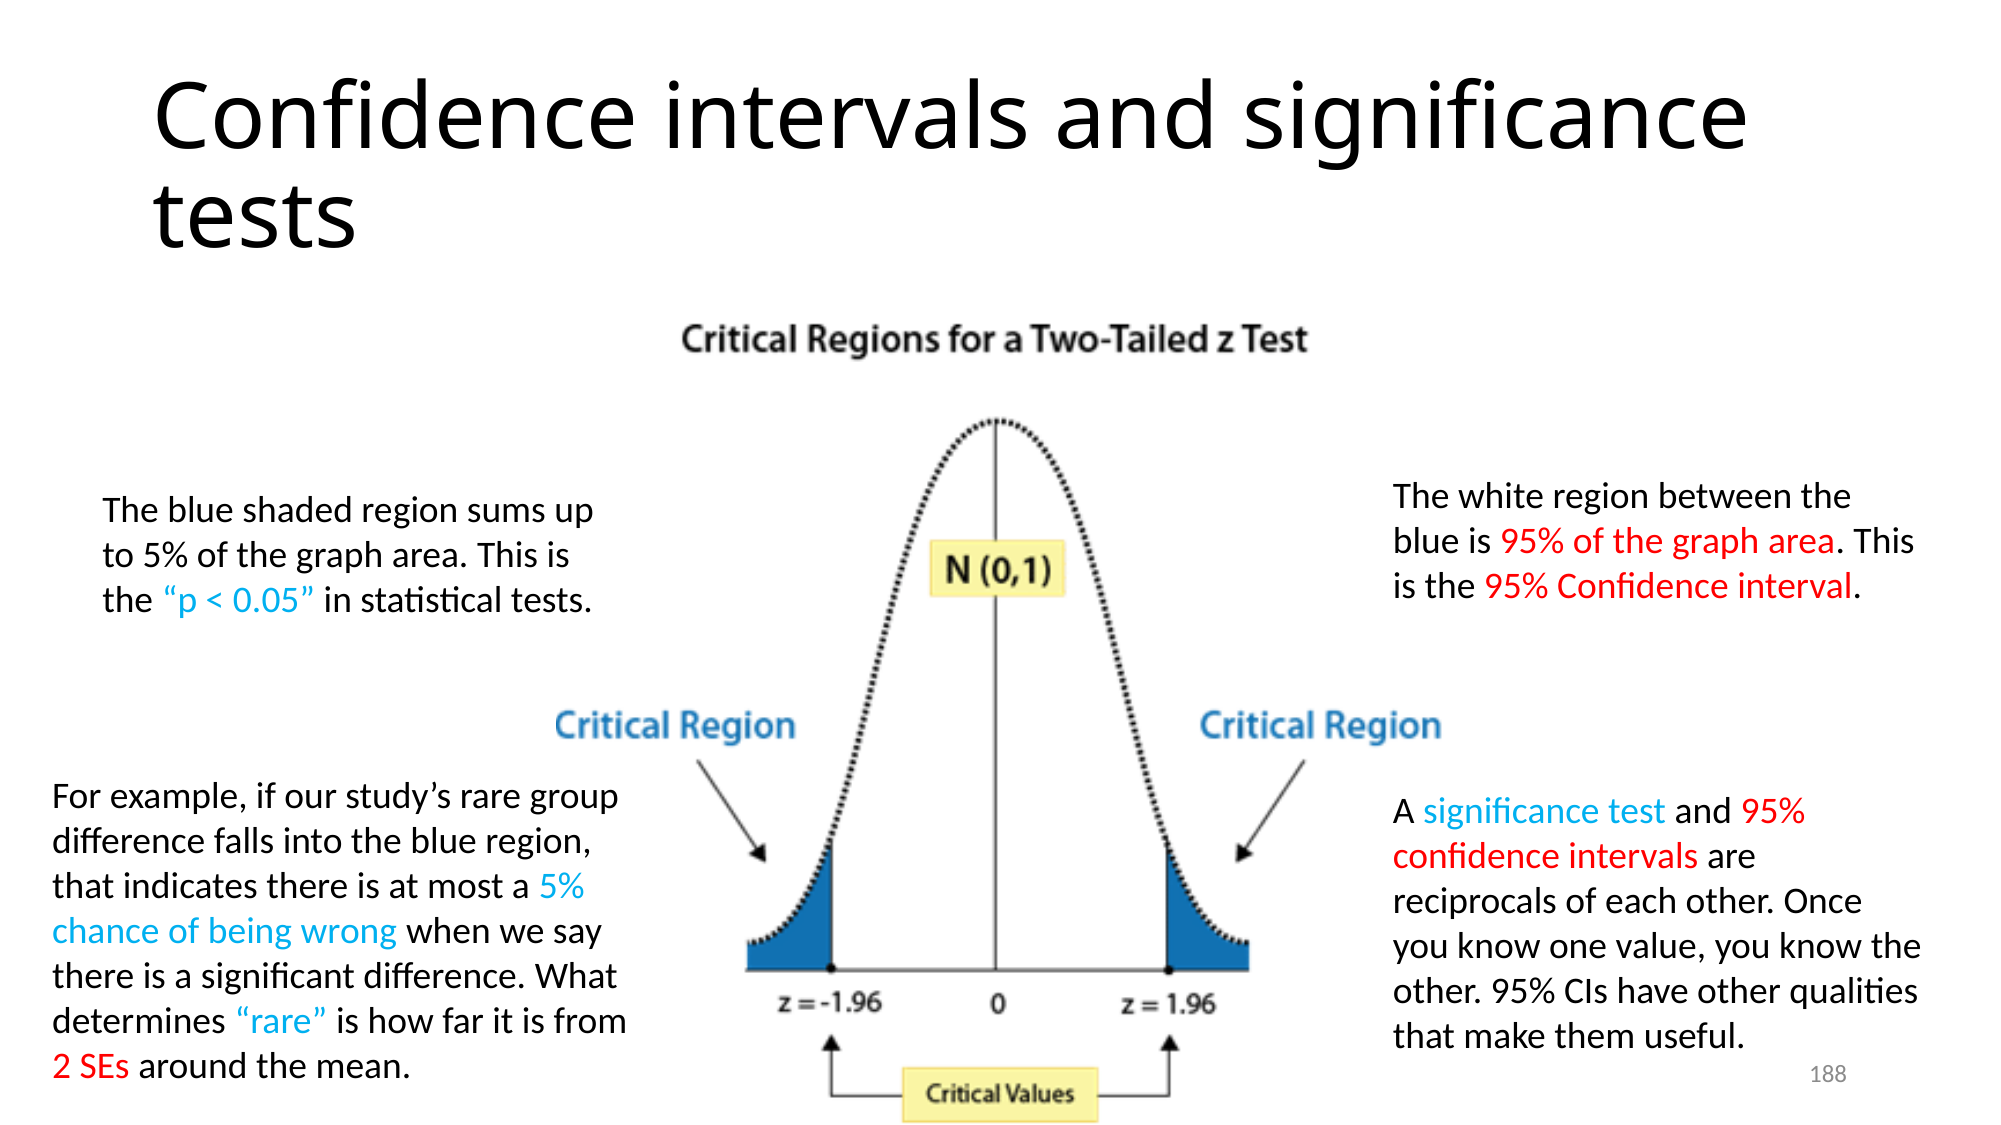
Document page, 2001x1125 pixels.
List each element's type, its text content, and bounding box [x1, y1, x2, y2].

text_box For example, if our study’s rare group difference falls into the blue region, that indicates there is at most a 5% chance of being wrong when we say there is a significant difference. What determines “rare” is how far it is from 2 SEs around the mean. [37, 763, 555, 1094]
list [555, 318, 1444, 1125]
title Confidence intervals and significance tests [137, 59, 1863, 278]
text_box The white region between the blue is 95% of the graph area. This is the 95% Confidence interval. [1444, 463, 1938, 614]
slide_number 188 [1444, 1042, 1863, 1103]
text_box A significance test and 95% confidence intervals are reciprocals of each other. Once you know one value, you know the other. 95% CIs have other qualities that make them useful. [1444, 778, 1938, 1064]
text_box The blue shaded region sums up to 5% of the graph area. This is the “p < 0.05” in statistical tests. [87, 478, 555, 628]
